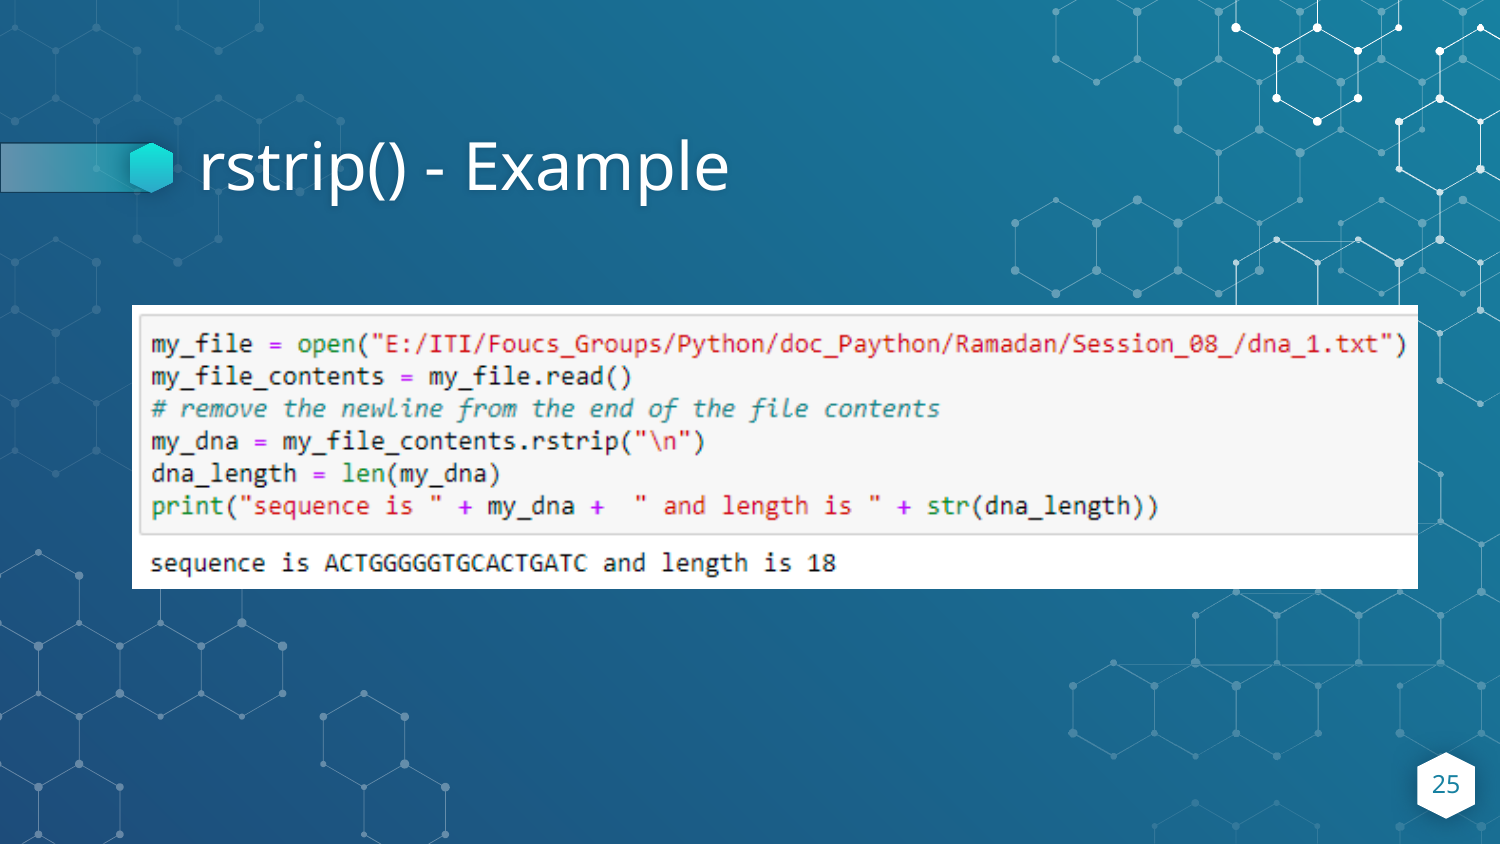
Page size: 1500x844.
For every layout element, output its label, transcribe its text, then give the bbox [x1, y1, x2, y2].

slide_number 25 [1417, 752, 1475, 819]
title rstrip() - Example [198, 140, 1302, 198]
picture [132, 305, 1418, 589]
